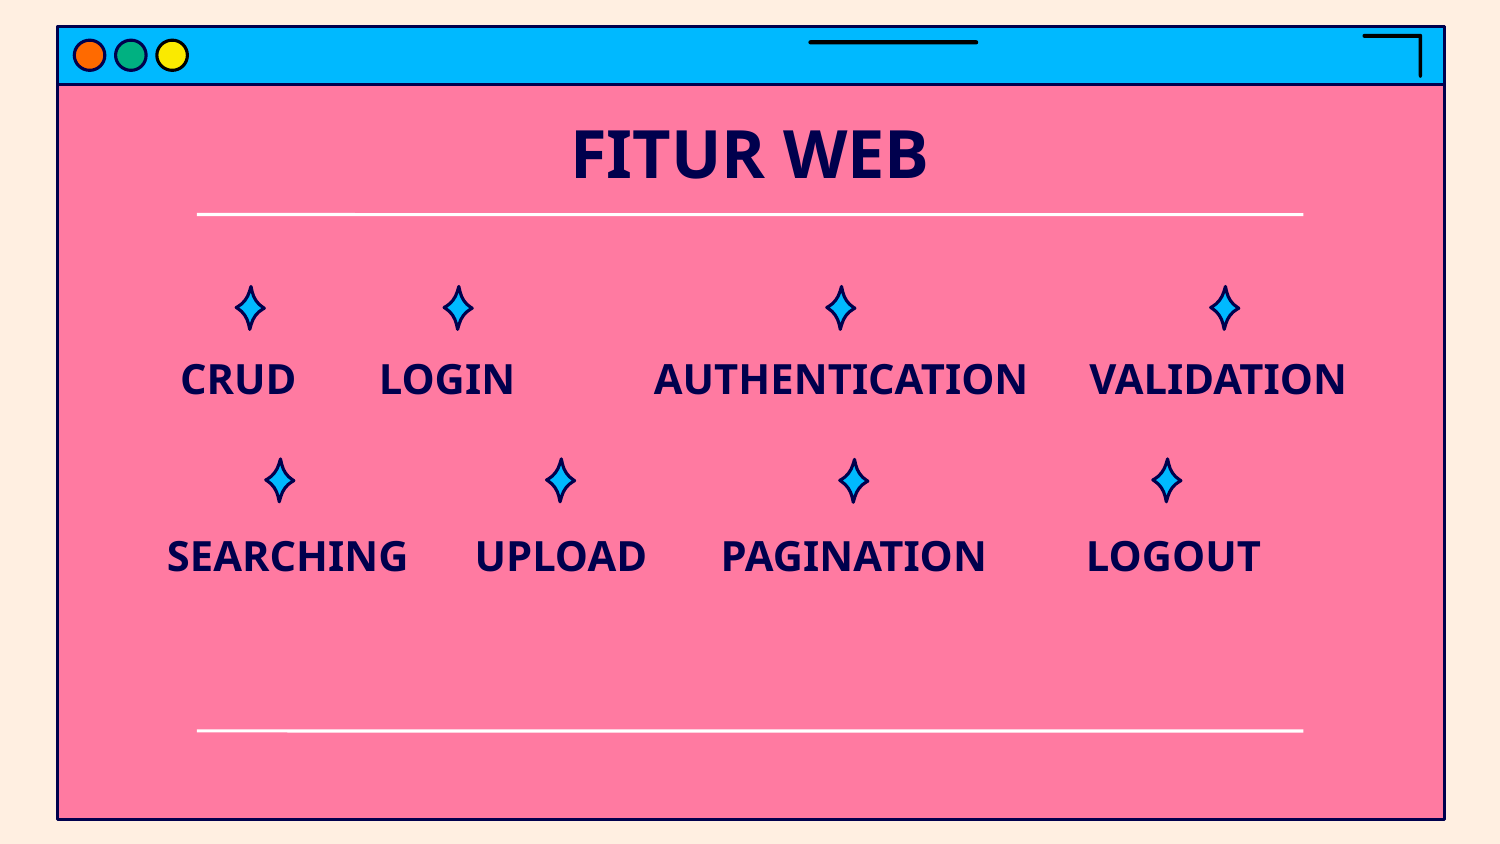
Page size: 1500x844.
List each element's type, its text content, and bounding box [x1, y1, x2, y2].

text_box LOGIN [262, 351, 620, 418]
text_box SEARCHING [102, 528, 442, 595]
text_box [1210, 286, 1239, 330]
text_box LOGOUT [988, 528, 1359, 595]
text_box VALIDATION [1033, 351, 1403, 418]
text_box [546, 458, 575, 502]
text_box CRUD [59, 351, 262, 418]
text_box FITUR WEB [116, 96, 1383, 191]
text_box AUTHENTICATION [620, 351, 1033, 418]
text_box [839, 459, 868, 503]
text_box PAGINATION [679, 528, 988, 595]
text_box [826, 286, 855, 330]
text_box [265, 458, 294, 502]
text_box [236, 286, 265, 330]
text_box UPLOAD [442, 528, 679, 595]
text_box [1152, 458, 1181, 502]
text_box [444, 286, 473, 330]
